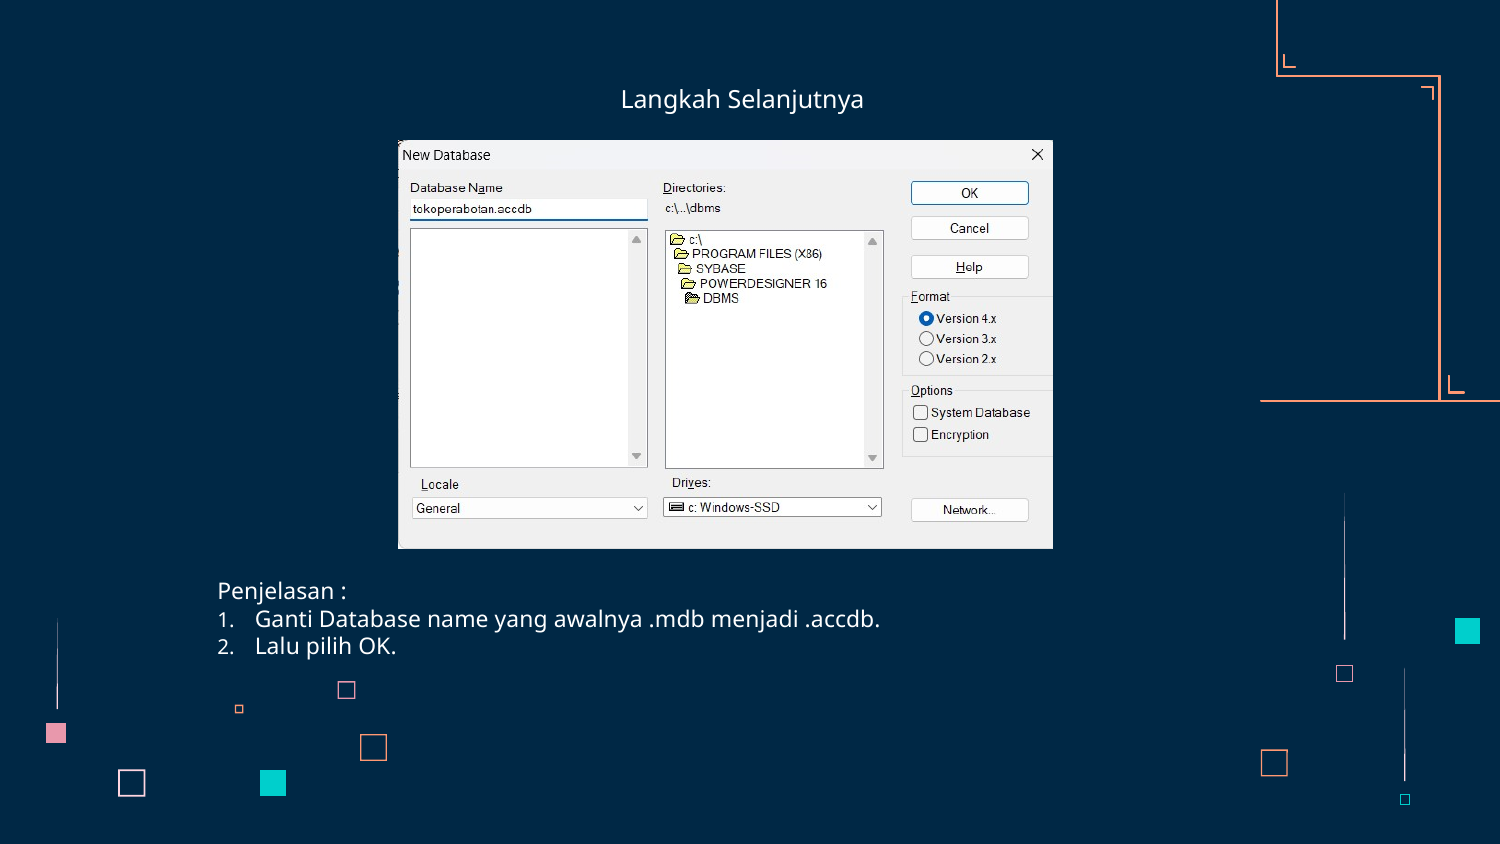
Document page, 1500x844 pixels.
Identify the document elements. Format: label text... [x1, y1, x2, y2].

text_box Langkah Selanjutnya [605, 76, 880, 122]
picture [398, 140, 1053, 549]
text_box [1260, 0, 1500, 402]
list Penjelasan : Ganti Database name yang awalnya .mdb menjadi .accdb. Lalu pilih OK. [202, 561, 1284, 844]
